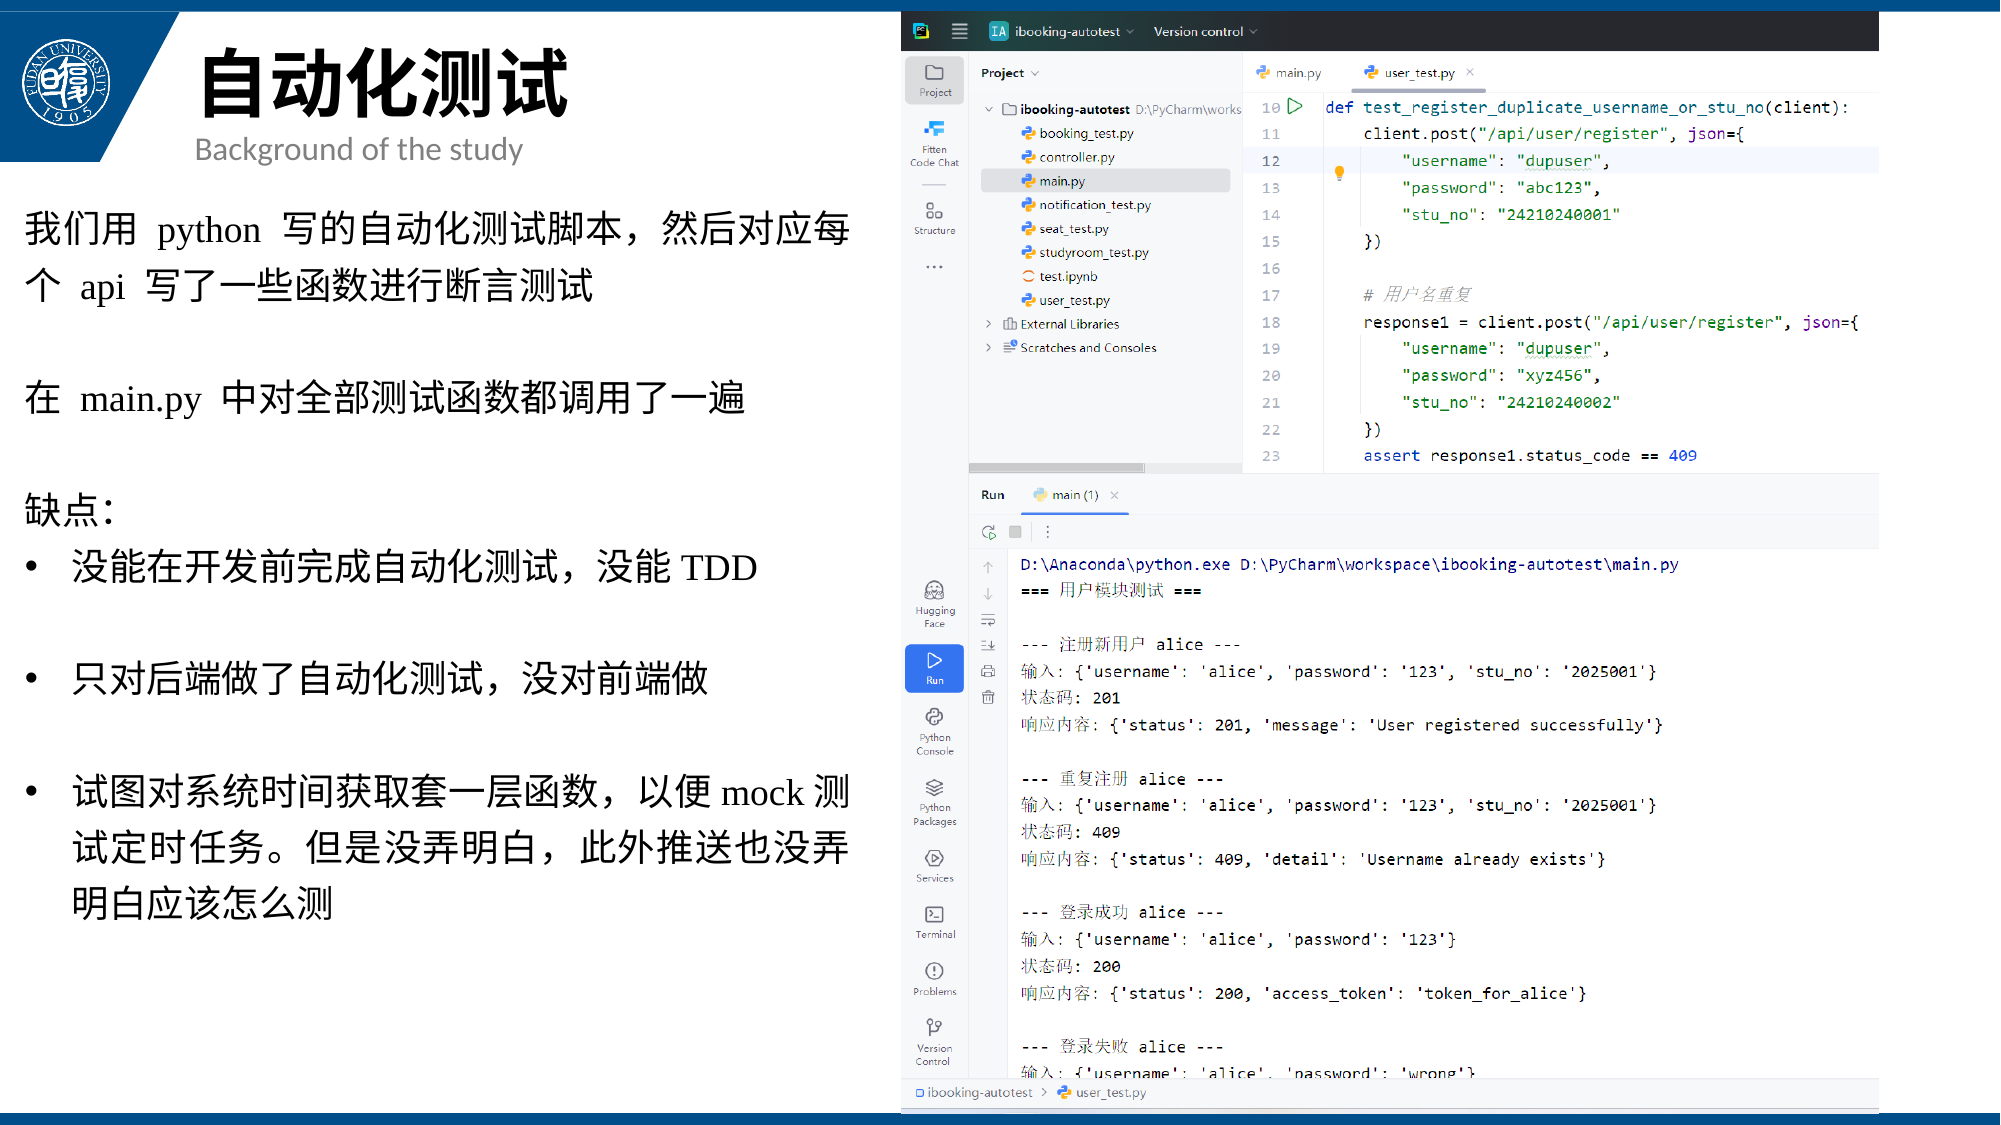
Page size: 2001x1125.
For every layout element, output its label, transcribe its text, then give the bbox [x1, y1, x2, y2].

text_box 我们用 python 写的自动化测试脚本，然后对应每个 api 写了一些函数进行断言测试 在 main.py 中对全部测试函数都调用了一遍 缺点： 没能在开发前完成自动化测试，没能TDD 只对后端做了自动化测试，没对前端做 试图对系统时间获取套一层函数，以便mock测试定时任务。但是没弄明白，此外推送也没弄明白应该怎么测 [10, 186, 866, 933]
picture [901, 11, 1879, 1114]
title 自动化测试 [179, 11, 901, 119]
text_box Background of the study [179, 119, 901, 175]
picture [22, 39, 110, 126]
